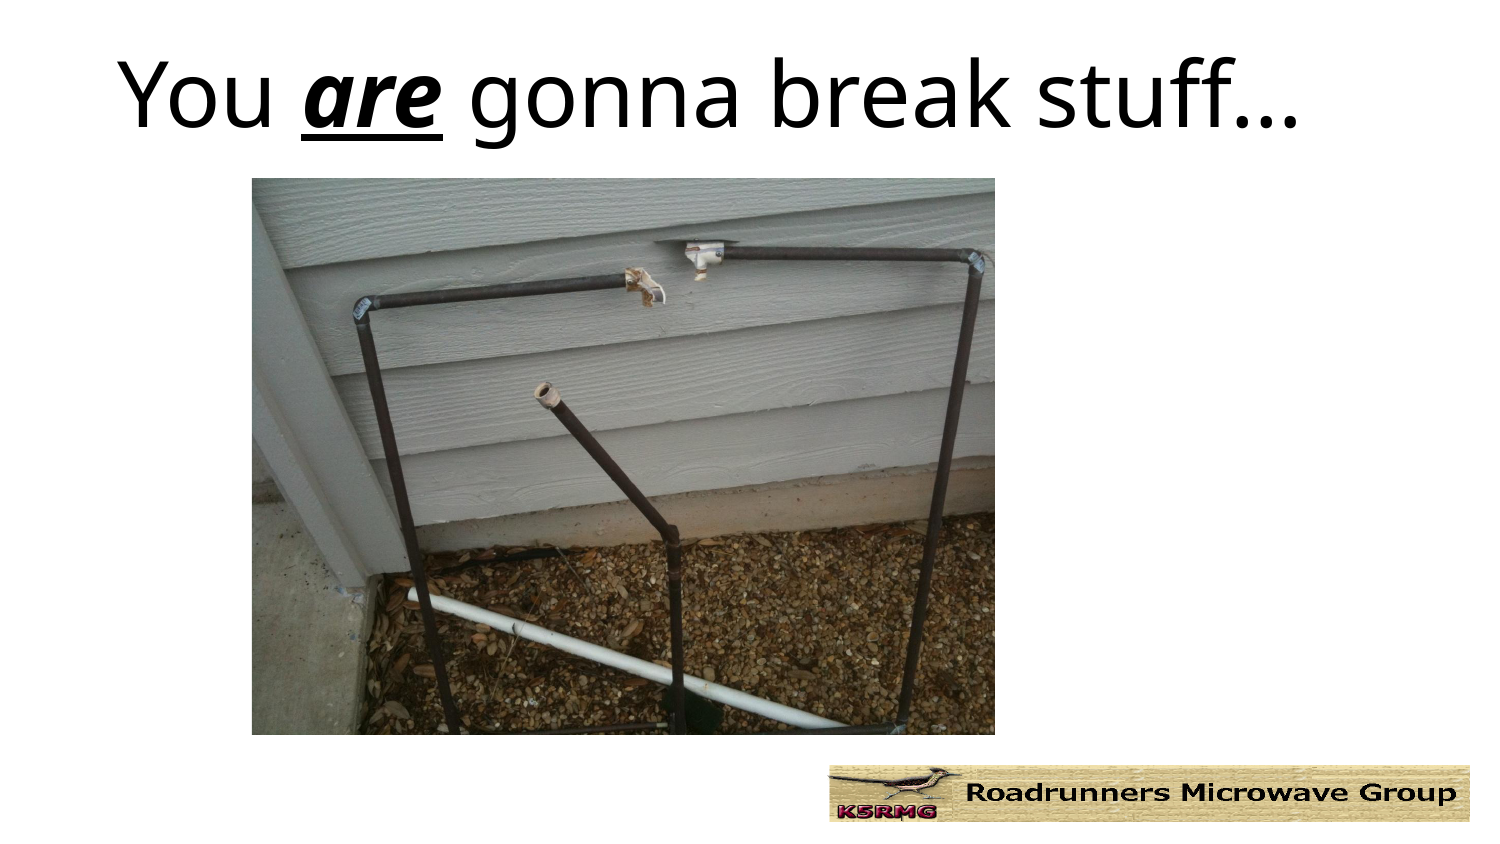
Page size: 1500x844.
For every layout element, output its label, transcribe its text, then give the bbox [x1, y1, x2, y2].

picture [251, 178, 996, 736]
picture [827, 764, 1471, 822]
text_box You are gonna break stuff… [103, 44, 1397, 150]
